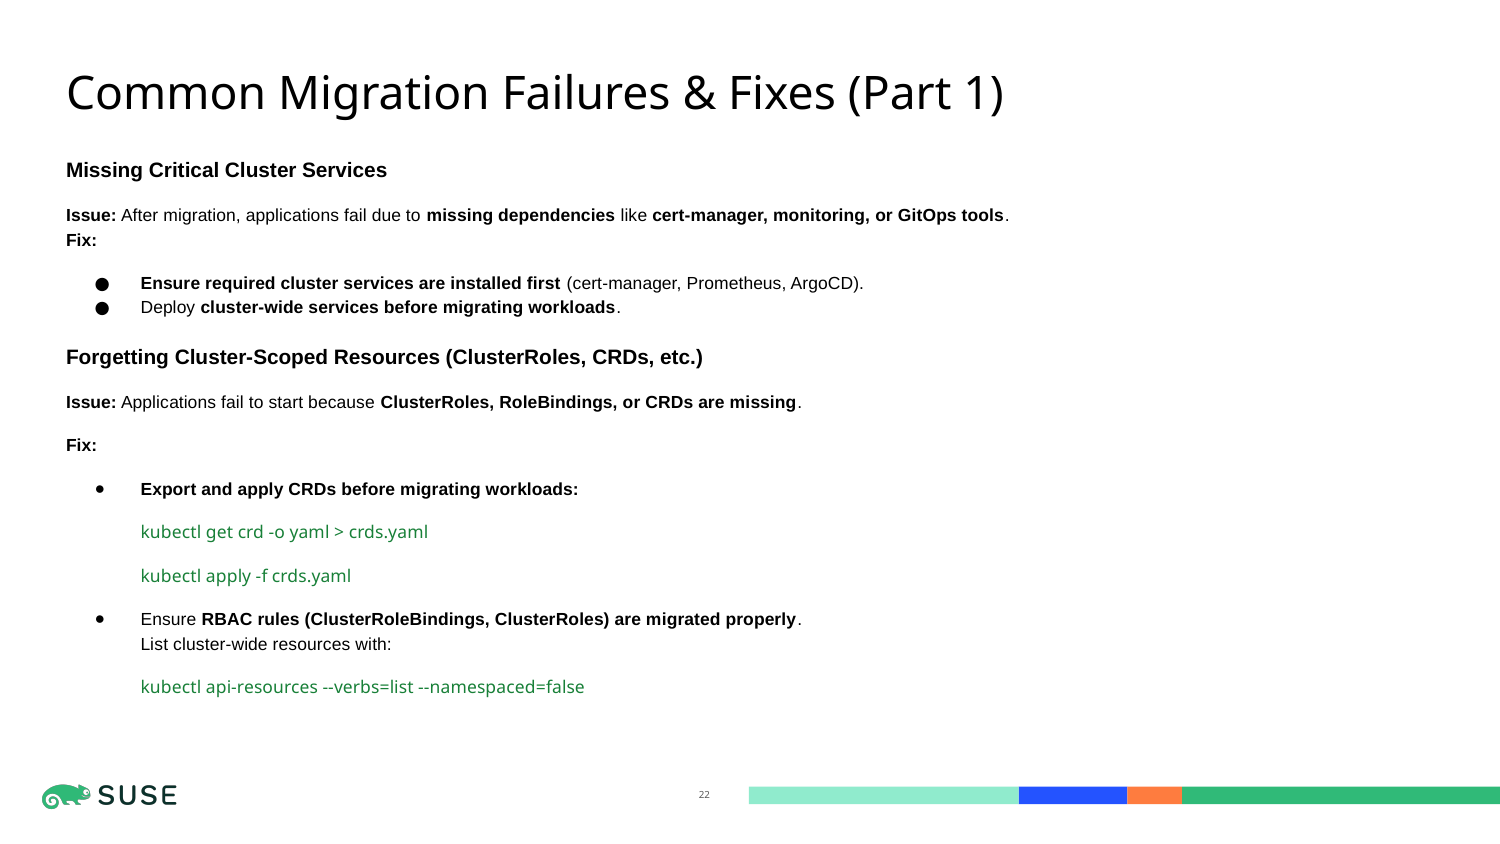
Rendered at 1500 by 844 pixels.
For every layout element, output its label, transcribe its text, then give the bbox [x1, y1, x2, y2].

picture [23, 766, 195, 824]
list Missing Critical Cluster Services Issue: After migration, applications fail due to missing dependencies like cert-manager, monitoring, or GitOps tools. Fix: Ensure required cluster services are installed first (cert-manager, Prometheus, ArgoCD). Deploy cluster-wide services before migrating workloads. Forgetting Cluster-Scoped Resources (ClusterRoles, CRDs, etc.) Issue: Applications fail to start because ClusterRoles, RoleBindings, or CRDs are missing. Fix: Export and apply CRDs before migrating workloads: kubectl get crd -o yaml > crds.yaml kubectl apply -f crds.yaml Ensure RBAC rules (ClusterRoleBindings, ClusterRoles) are migrated properly. List cluster-wide resources with: kubectl api-resources --verbs=list --namespaced=false [51, 138, 1449, 719]
title Common Migration Failures & Fixes (Part 1) [51, 48, 1449, 138]
slide_number ‹#› [634, 773, 725, 818]
